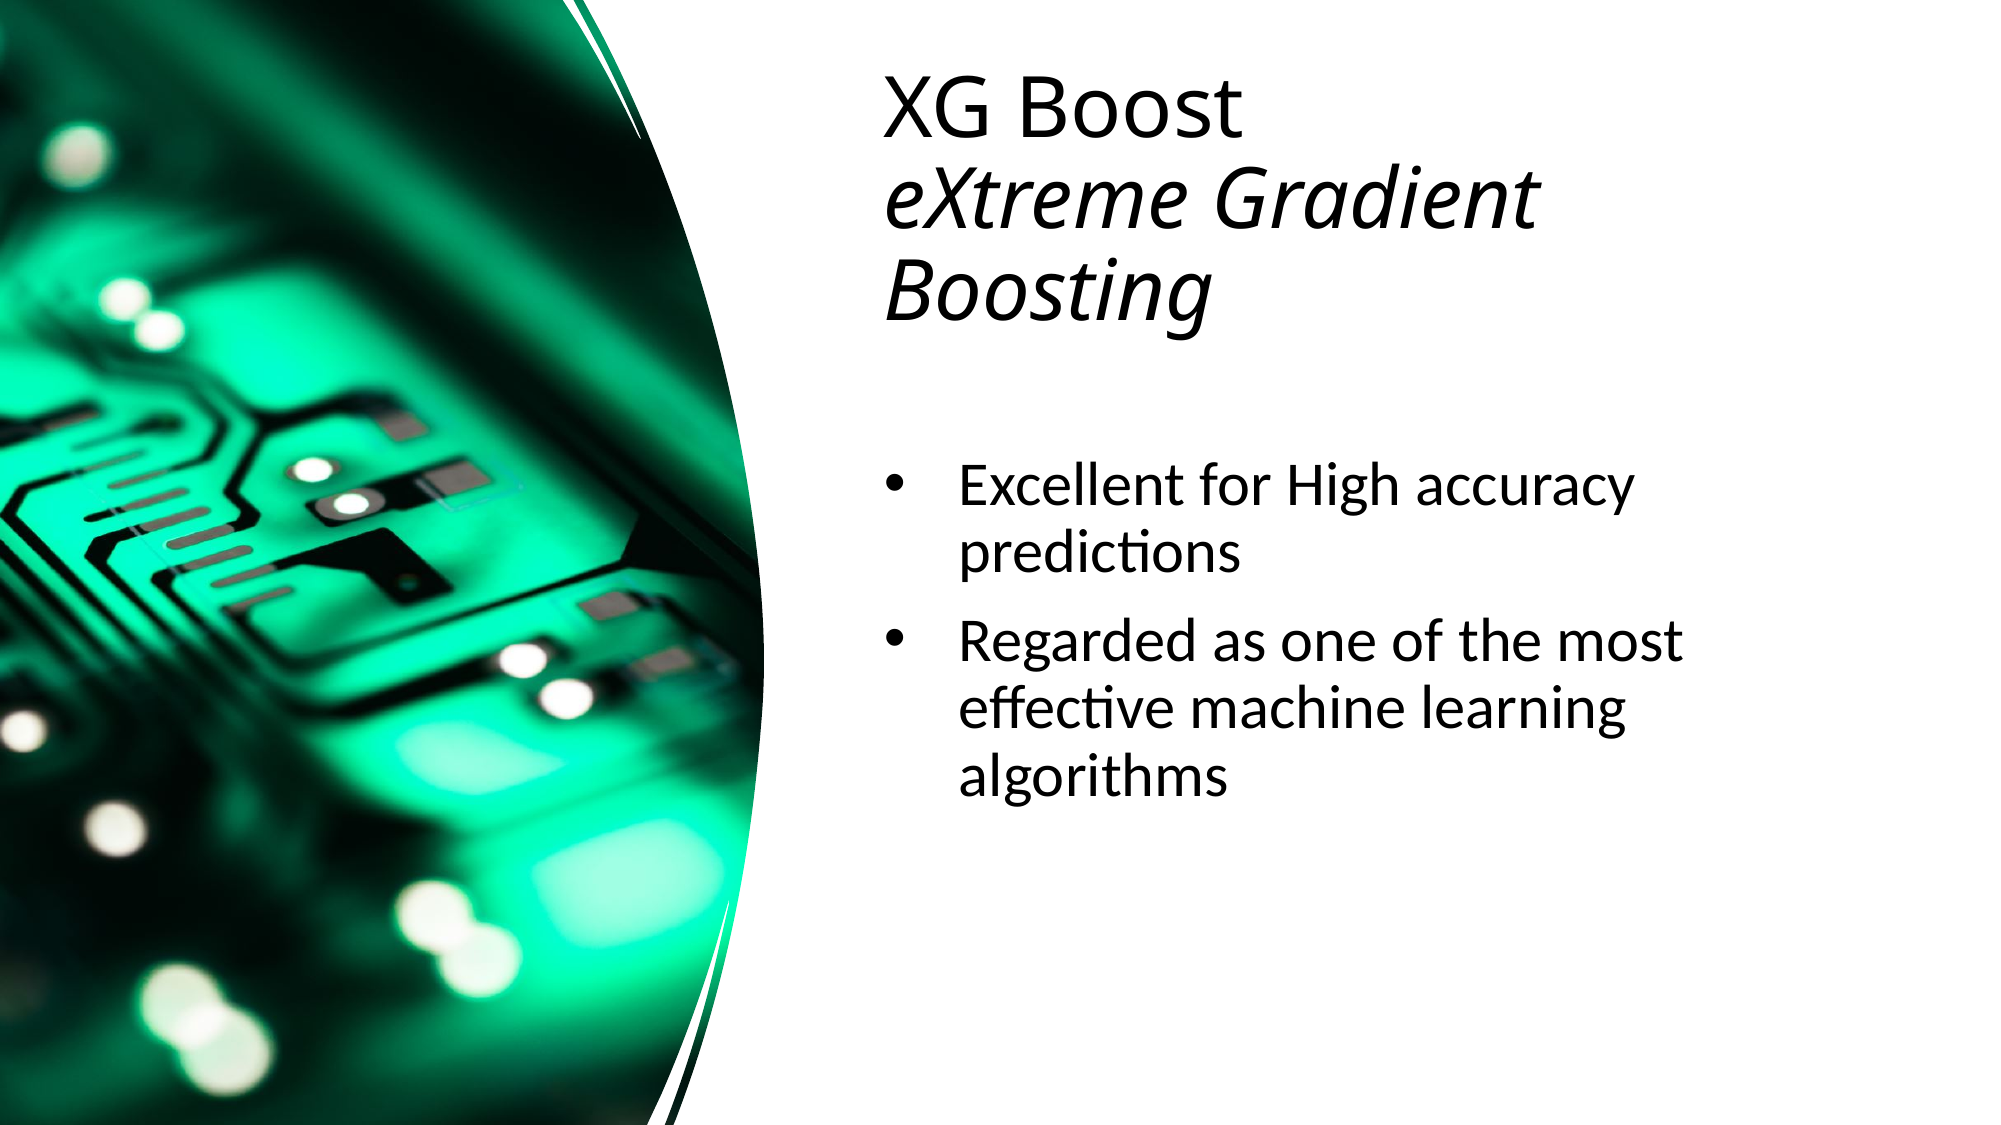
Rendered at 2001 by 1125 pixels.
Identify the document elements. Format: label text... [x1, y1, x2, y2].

text_box Excellent for High accuracy predictions Regarded as one of the most effective machine learning algorithms [868, 443, 1895, 1016]
title XG Boost eXtreme Gradient Boosting [869, 53, 1895, 347]
picture [0, 0, 764, 1125]
